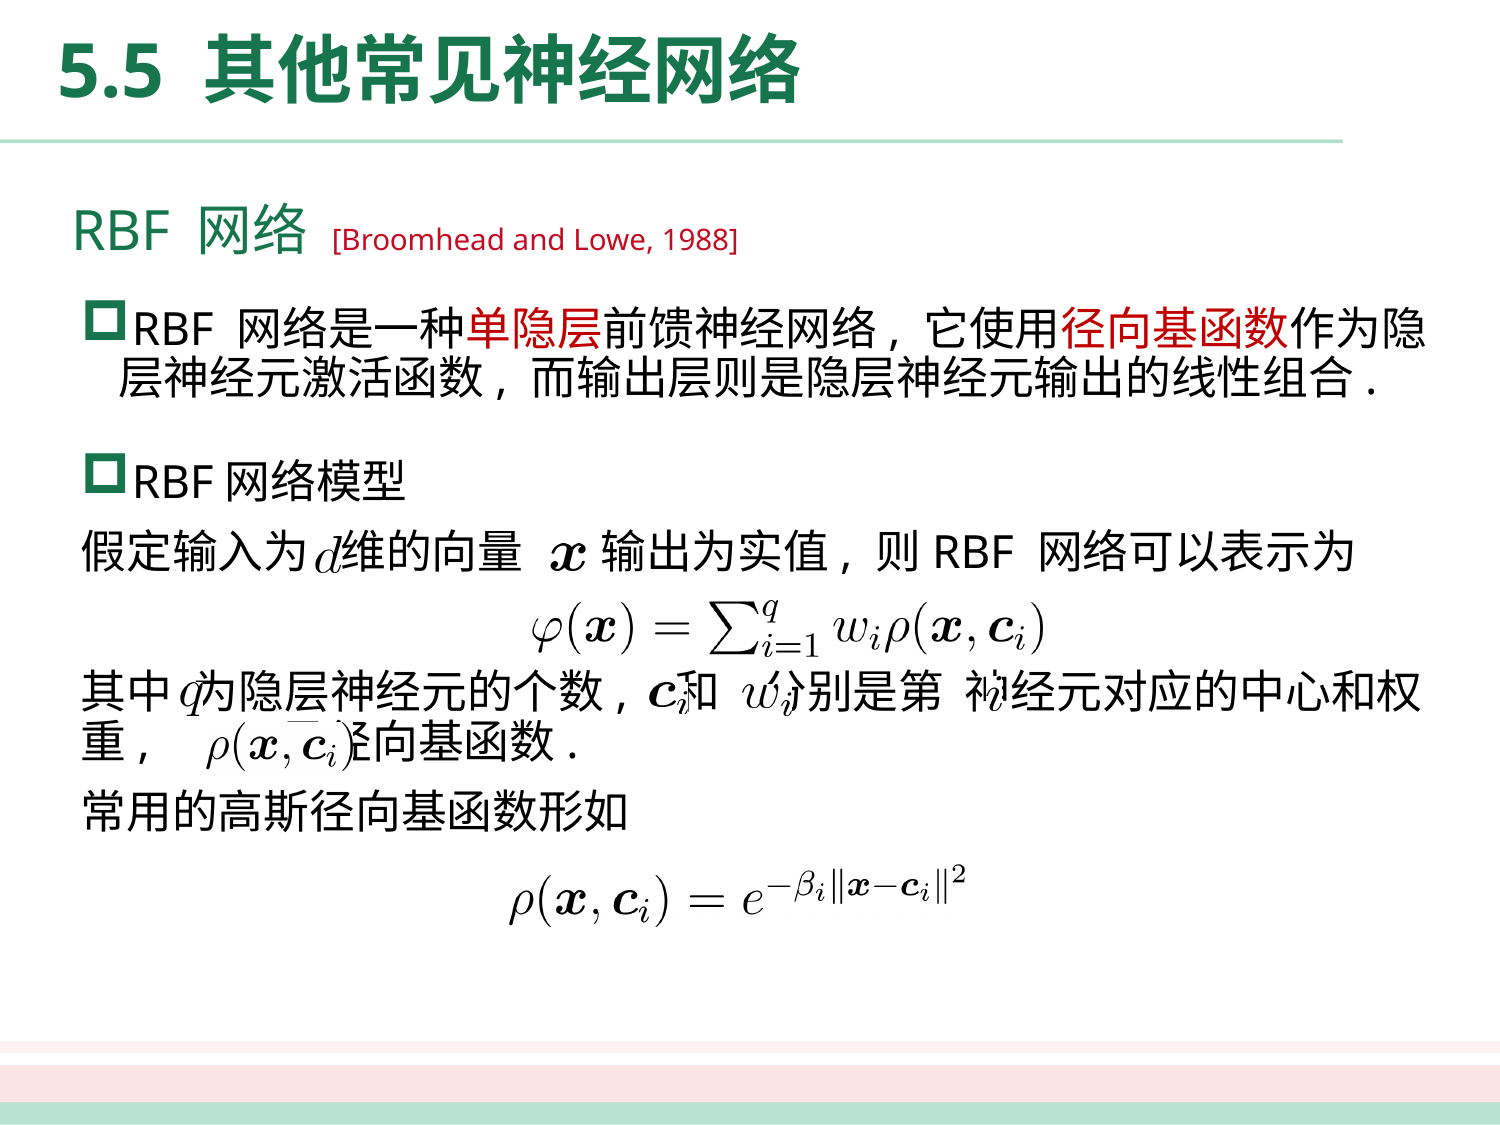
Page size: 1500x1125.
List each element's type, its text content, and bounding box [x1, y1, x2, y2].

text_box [530, 596, 1045, 659]
picture [0, 0, 1500, 1125]
list RBF 网络 [Broomhead and Lowe, 1988] [56, 194, 1472, 270]
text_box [984, 671, 1004, 724]
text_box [547, 538, 588, 586]
title 5.5 其他常见神经网络 [42, 8, 1223, 138]
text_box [313, 532, 345, 586]
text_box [177, 678, 205, 719]
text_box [646, 678, 690, 720]
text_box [740, 680, 795, 722]
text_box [507, 859, 967, 931]
list RBF 网络是一种单隐层前馈神经网络, 它使用径向基函数作为隐层神经元激活函数, 而输出层则是隐层神经元输出的线性组合. RBF网络模型 假定输入为 维的向量 , 输出为实值, 则RBF 网络可以表示为 其中 为隐层神经元的个数, 和 分别是第 神经元对应的中心和权重, 是径向基函数. 常用的高斯径向基函数形如 [65, 298, 1482, 1093]
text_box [204, 718, 355, 775]
